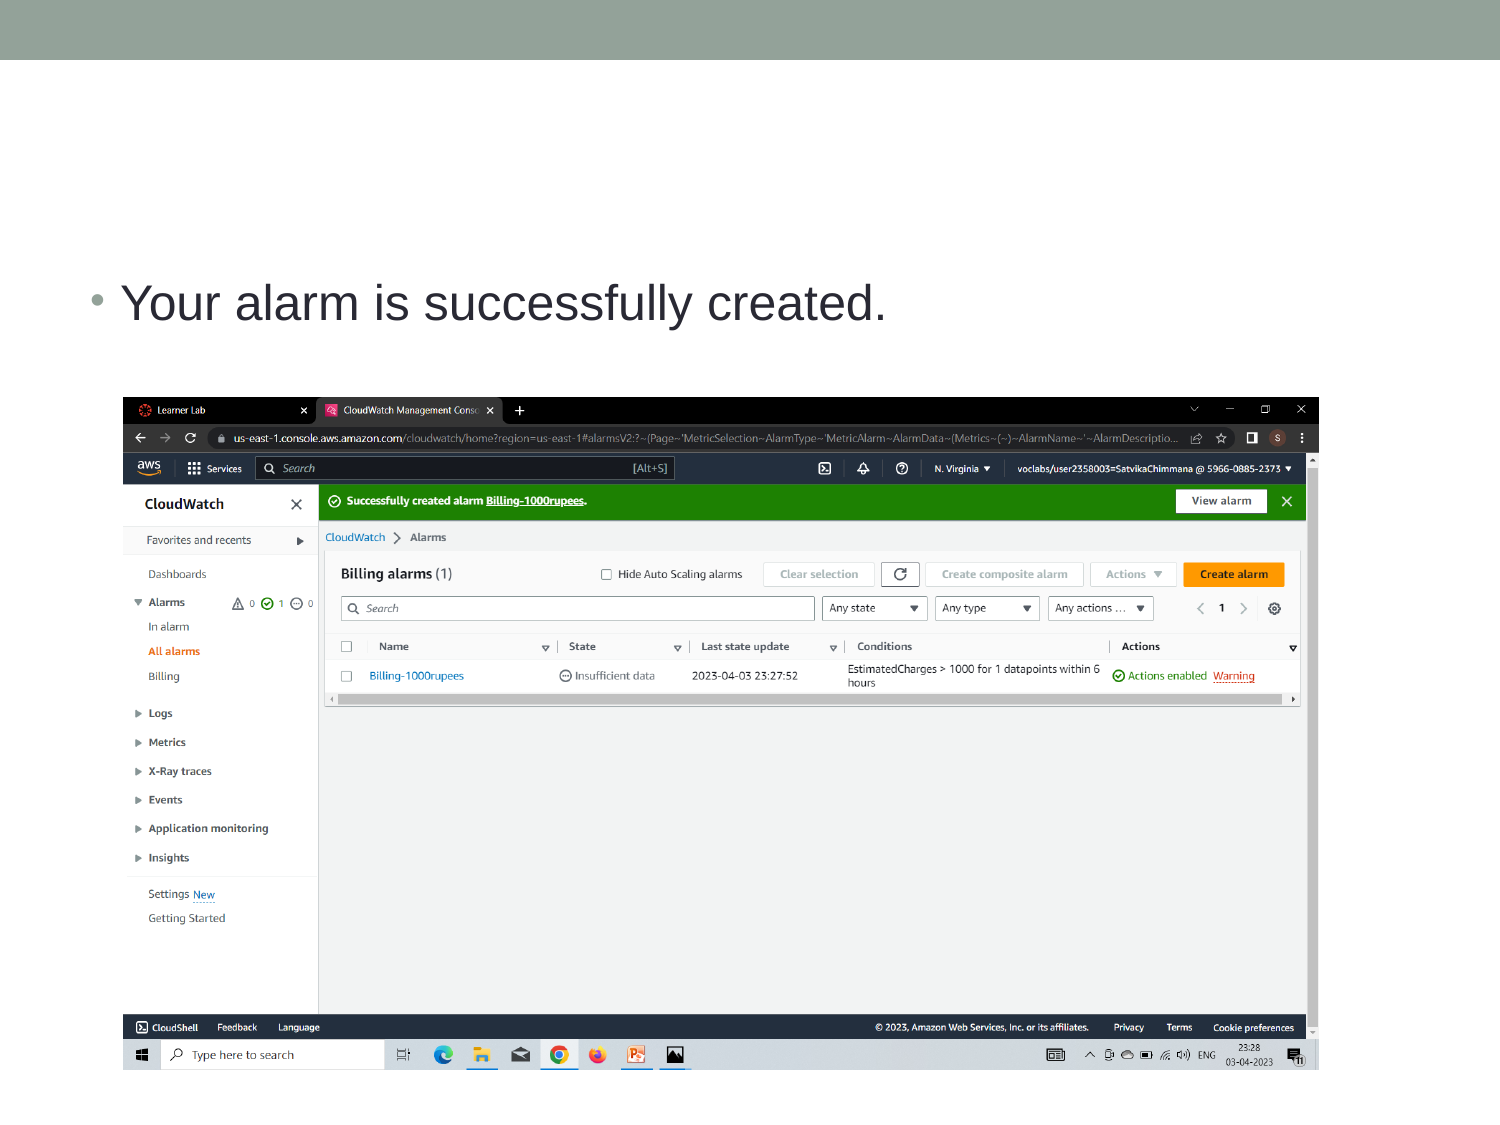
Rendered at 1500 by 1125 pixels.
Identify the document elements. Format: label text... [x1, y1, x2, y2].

list Your alarm is successfully created. [75, 262, 1425, 1063]
picture [123, 396, 1320, 1070]
